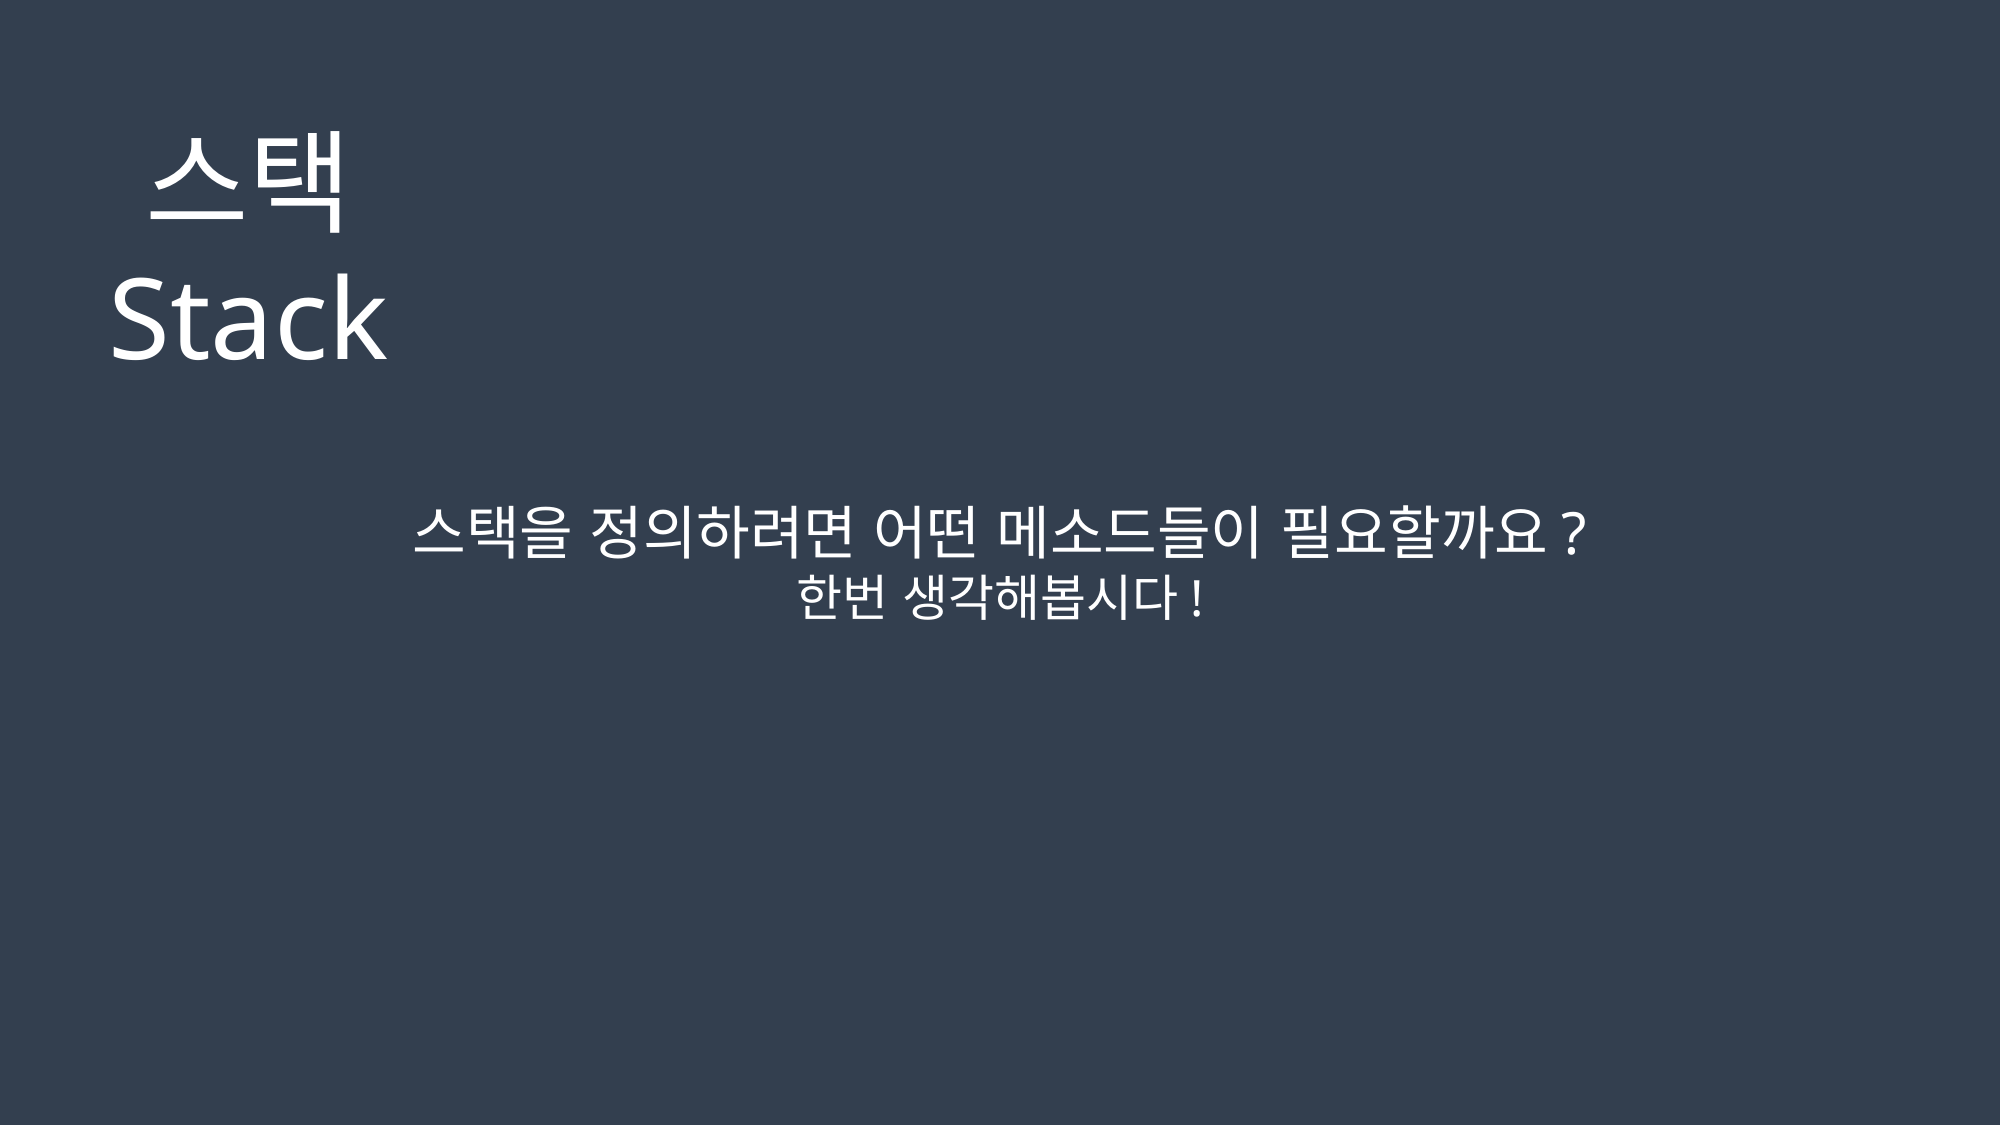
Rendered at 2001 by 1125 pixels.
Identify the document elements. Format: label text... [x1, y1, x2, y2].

text_box 스택을 정의하려면 어떤 메소드들이 필요할까요? 한번 생각해봅시다! [397, 489, 1602, 634]
text_box 스택 Stack [94, 104, 404, 390]
